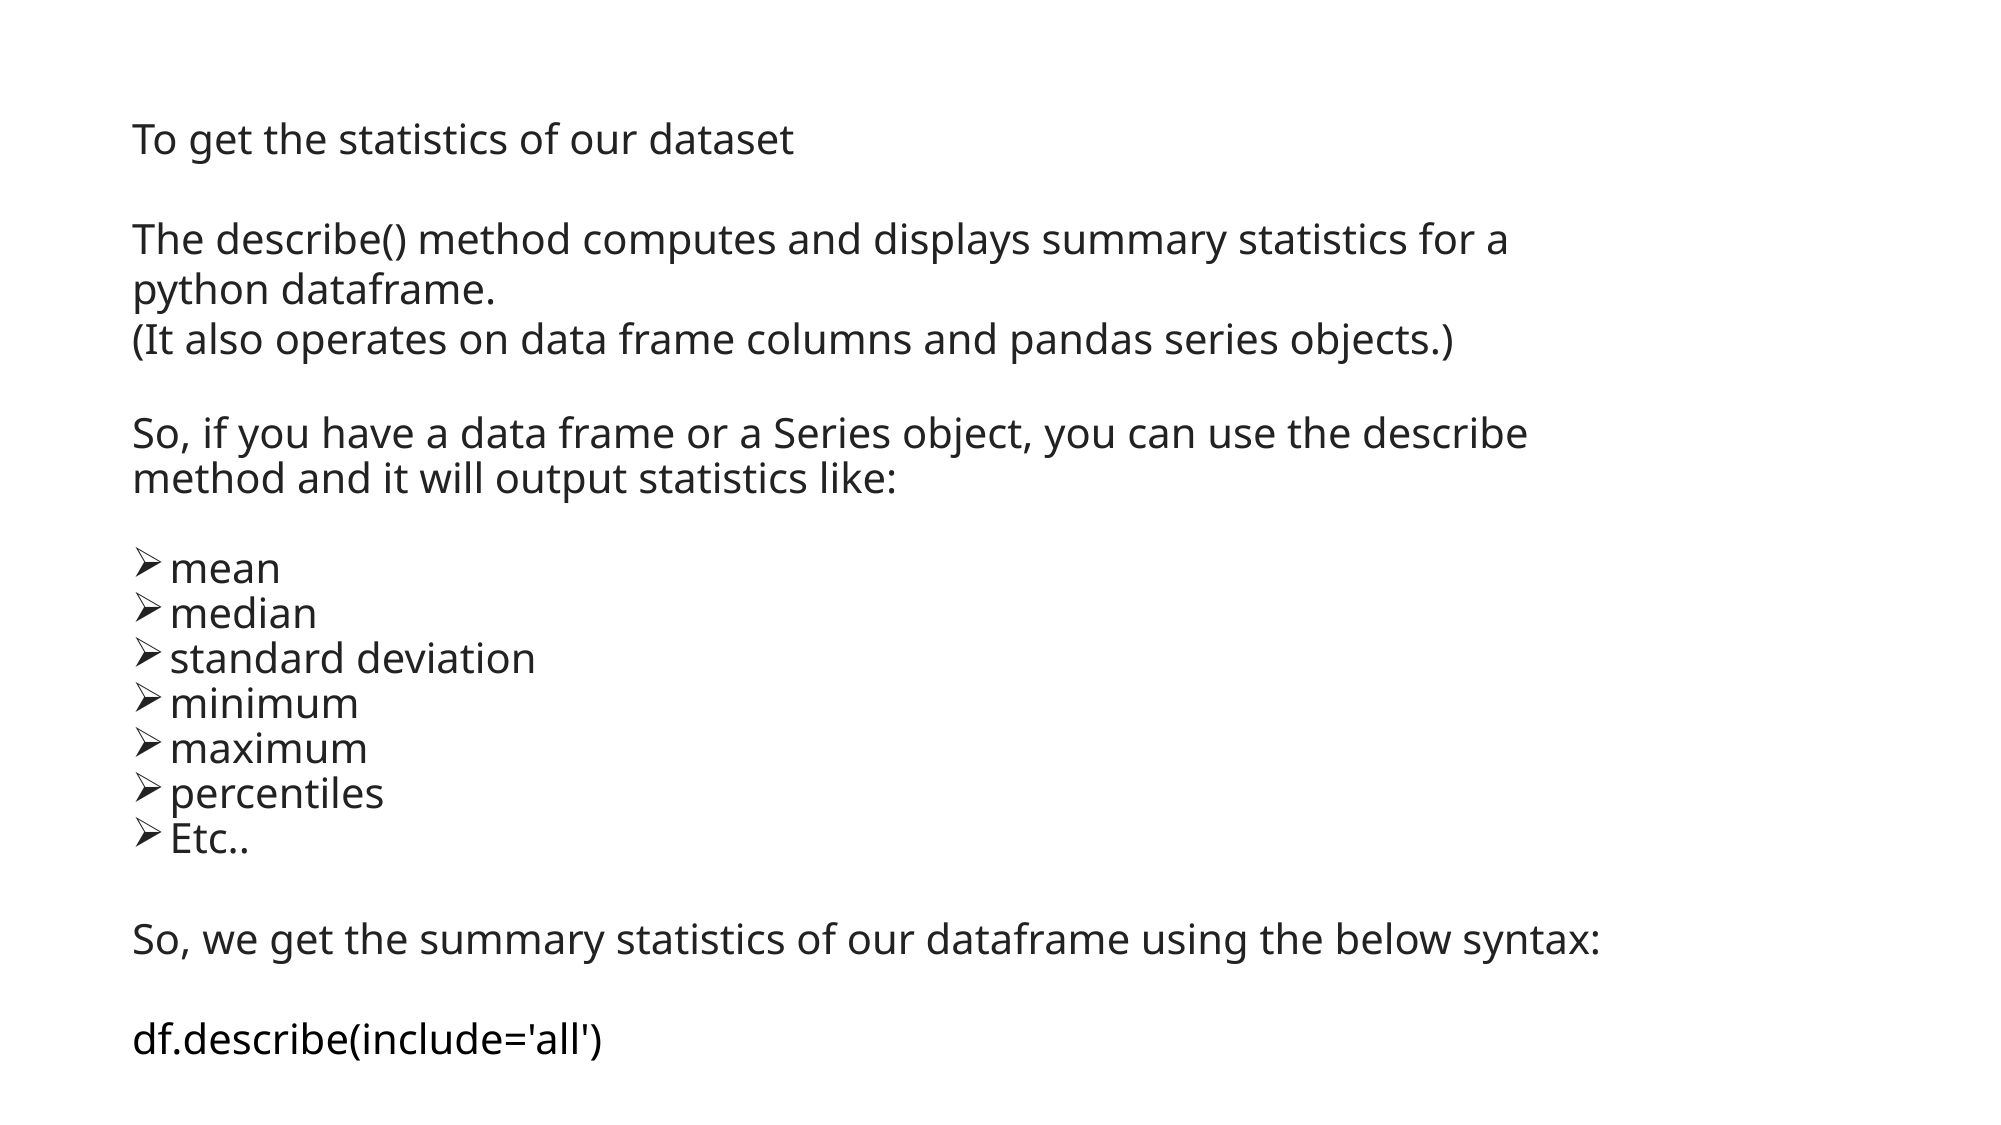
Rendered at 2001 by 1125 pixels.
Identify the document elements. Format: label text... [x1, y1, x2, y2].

list To get the statistics of our dataset The describe() method computes and displays summary statistics for a python dataframe. (It also operates on data frame columns and pandas series objects.) So, if you have a data frame or a Series object, you can use the describe method and it will output statistics like: mean median standard deviation minimum maximum percentiles Etc.. So, we get the summary statistics of our dataframe using the below syntax: df.describe(include='all') [117, 105, 1636, 1071]
